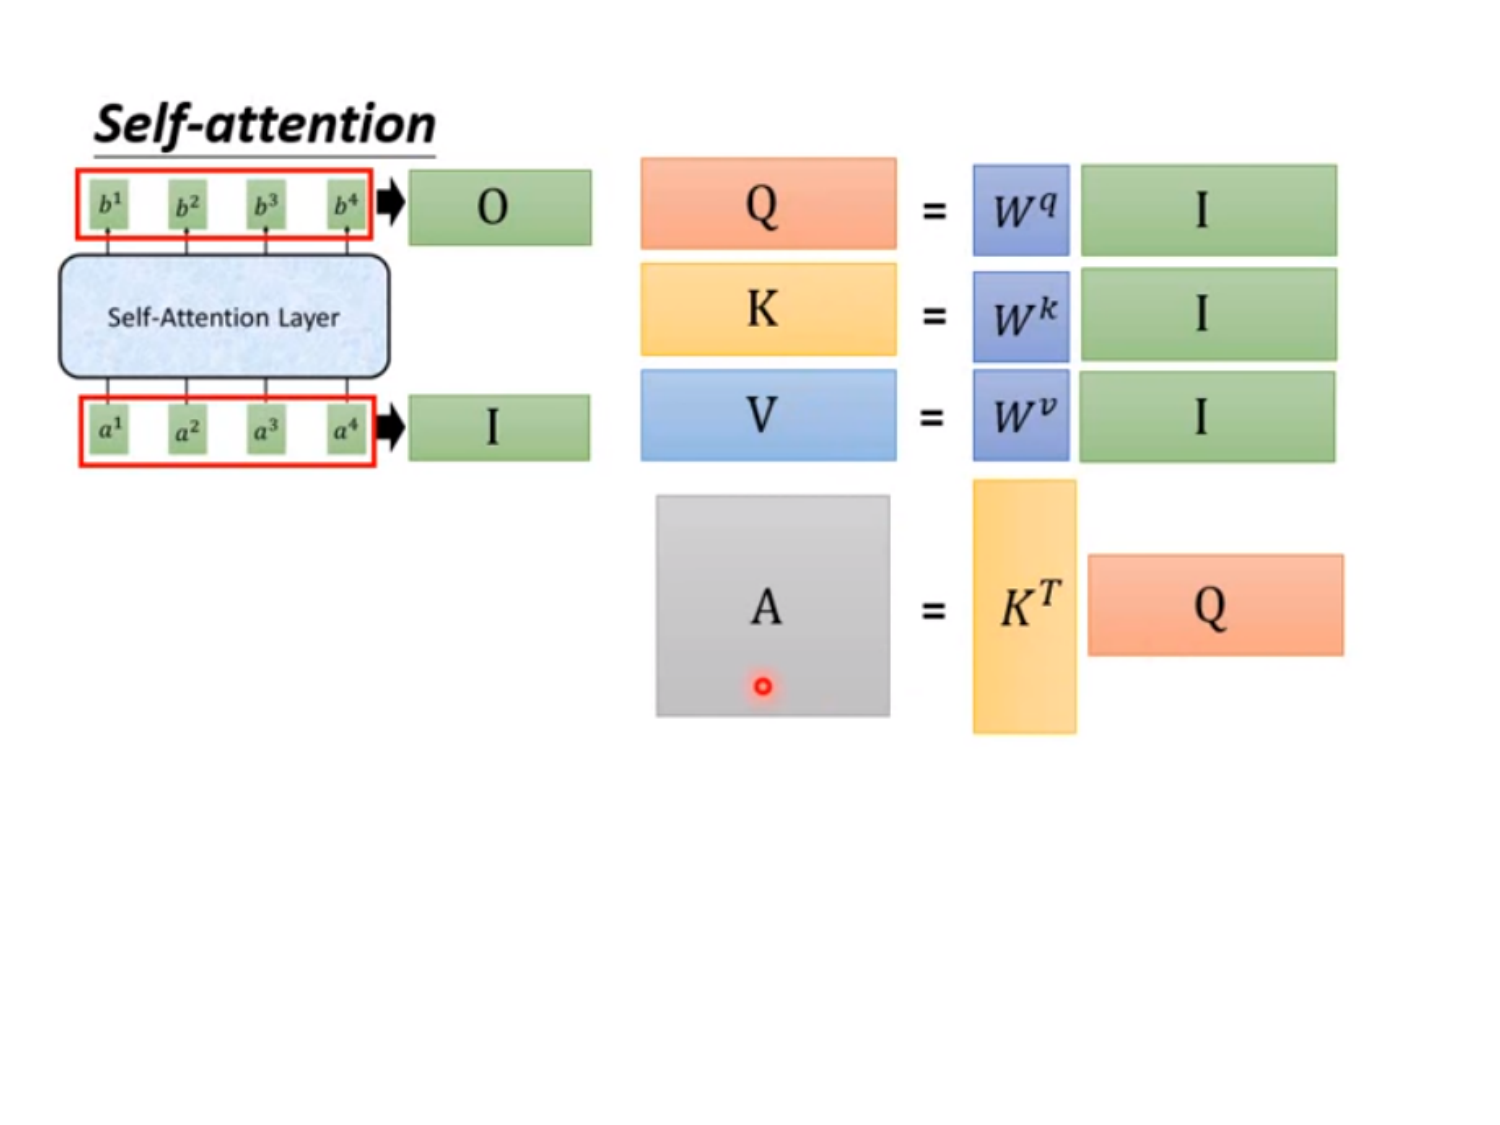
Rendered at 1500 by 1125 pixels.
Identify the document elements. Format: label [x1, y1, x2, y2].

picture [52, 77, 1379, 977]
